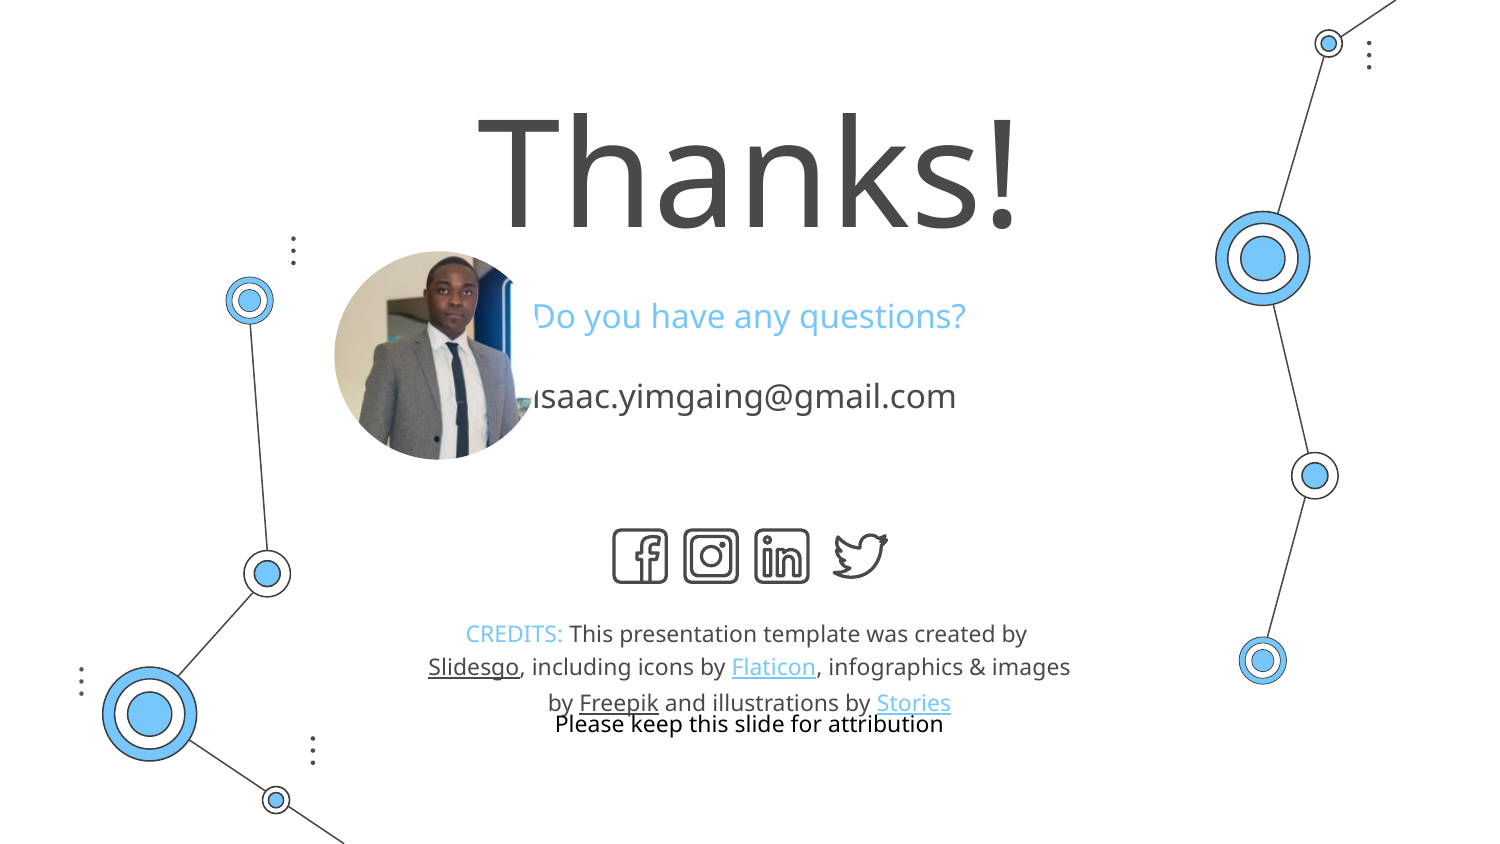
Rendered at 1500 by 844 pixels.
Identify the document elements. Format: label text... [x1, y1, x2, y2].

subtitle Do you have any questions? isaac.yimgaing@gmail.com [495, 280, 1004, 516]
picture [334, 251, 543, 460]
subtitle Please keep this slide for attribution [438, 694, 1061, 750]
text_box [612, 528, 889, 585]
title Thanks! [345, 63, 1156, 241]
